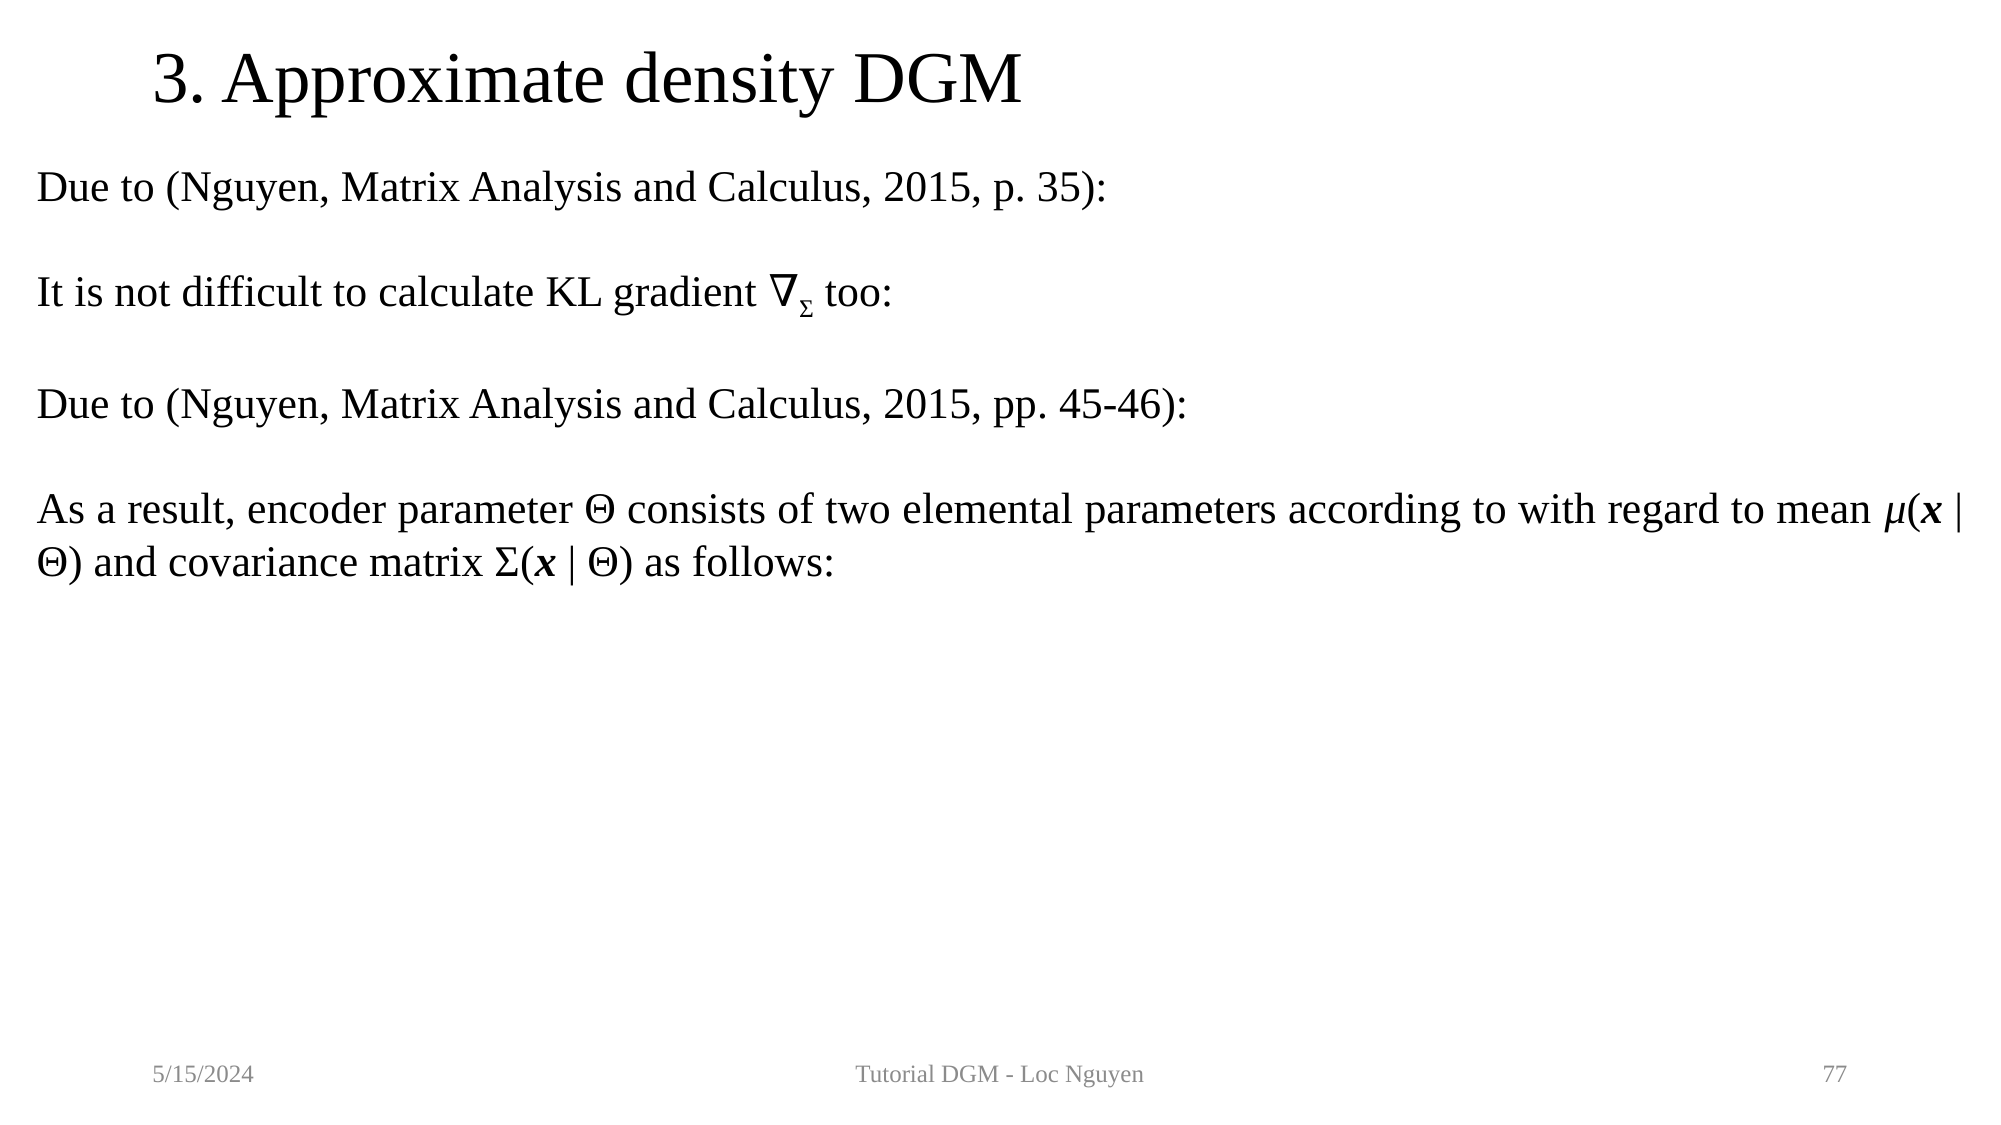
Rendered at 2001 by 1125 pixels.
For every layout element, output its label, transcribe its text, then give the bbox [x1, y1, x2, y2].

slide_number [137, 1042, 588, 1103]
slide_number 77 [1412, 1042, 1863, 1103]
footer Tutorial DGM - Loc Nguyen [662, 1042, 1338, 1103]
title 3. Approximate density DGM [137, 19, 1863, 128]
